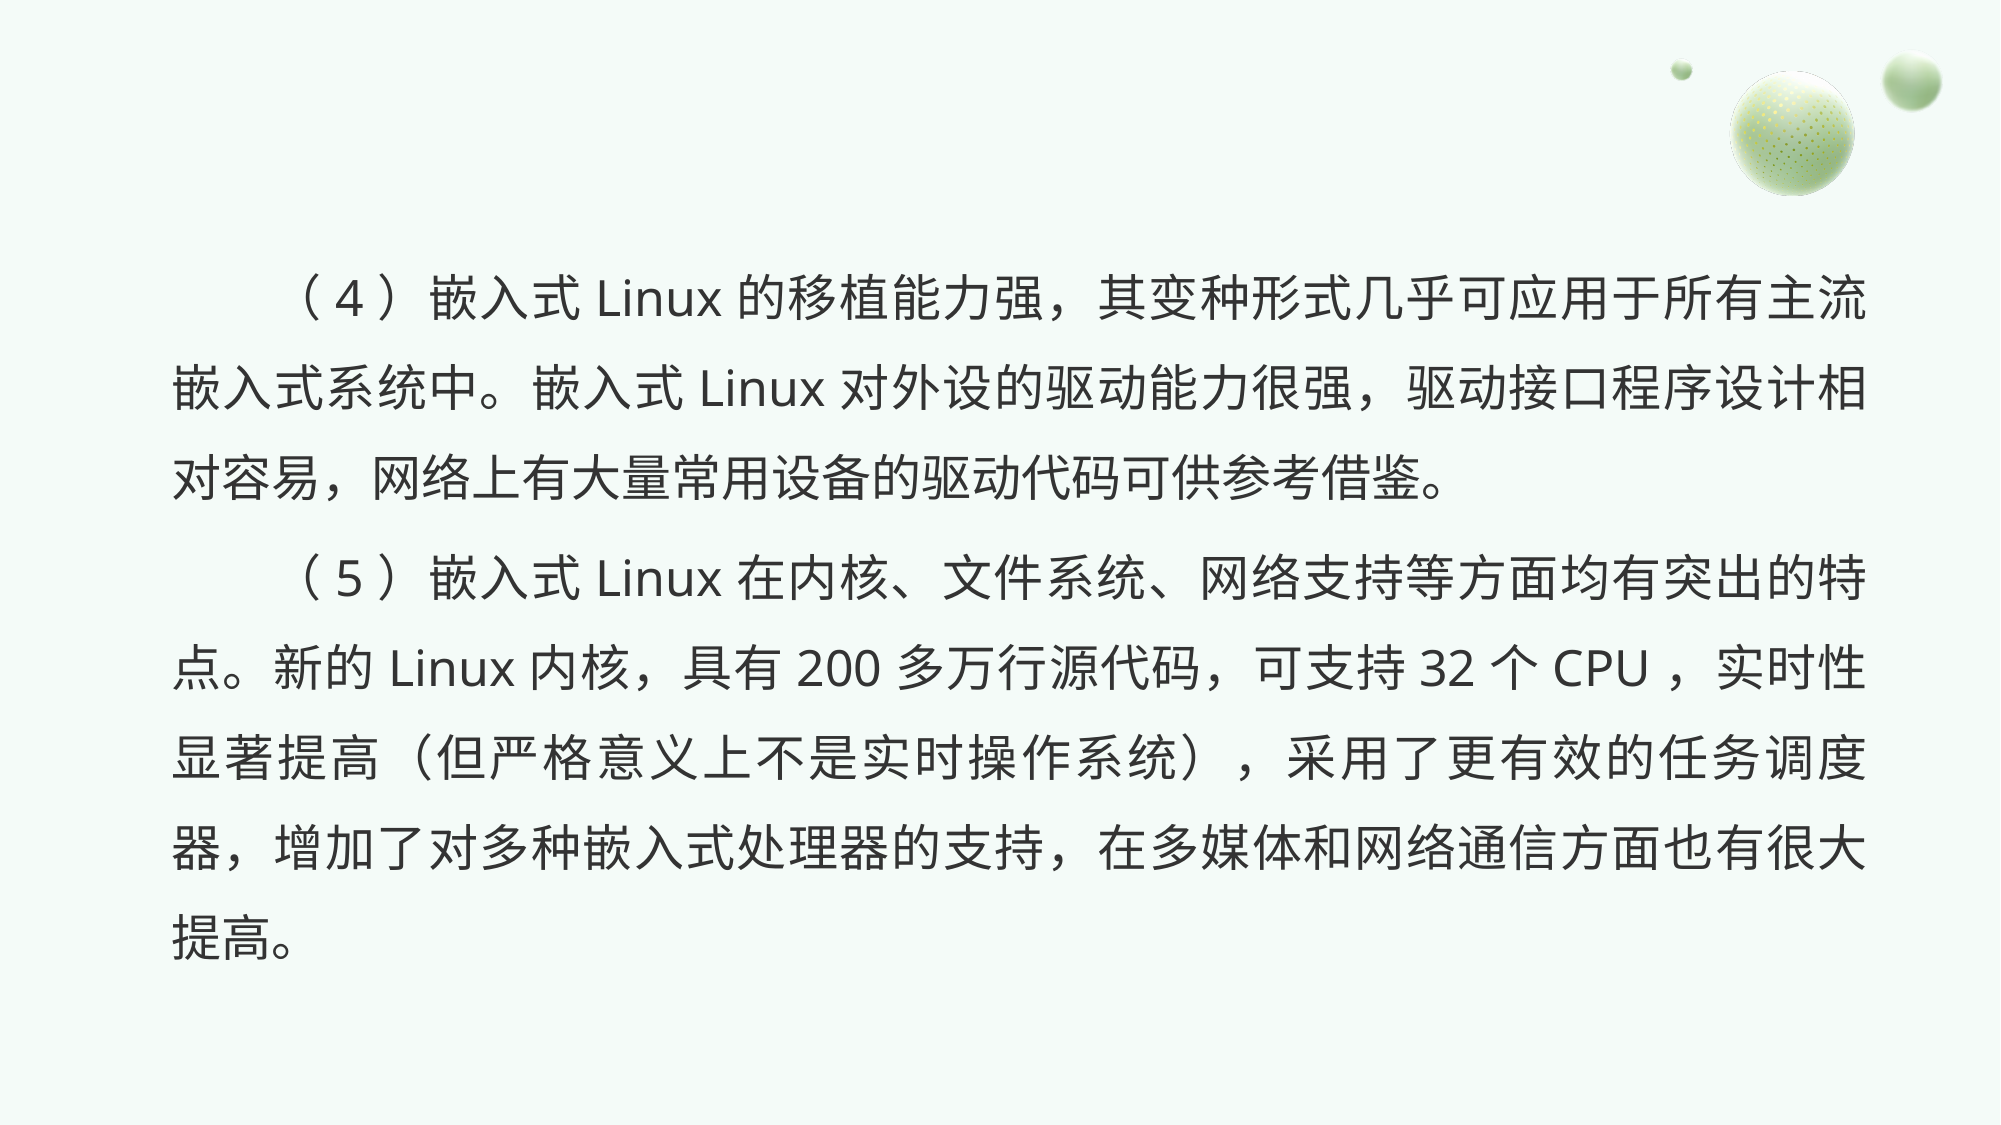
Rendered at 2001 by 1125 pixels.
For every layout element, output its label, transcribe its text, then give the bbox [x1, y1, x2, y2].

text_box （4）嵌入式Linux的移植能力强，其变种形式几乎可应用于所有主流嵌入式系统中。嵌入式Linux对外设的驱动能力很强，驱动接口程序设计相对容易，网络上有大量常用设备的驱动代码可供参考借鉴。 （5）嵌入式Linux在内核、文件系统、网络支持等方面均有突出的特点。新的Linux内核，具有200多万行源代码，可支持32个CPU，实时性显著提高（但严格意义上不是实时操作系统），采用了更有效的任务调度器，增加了对多种嵌入式处理器的支持，在多媒体和网络通信方面也有很大提高。 [156, 229, 1883, 1087]
picture [1670, 49, 1943, 196]
